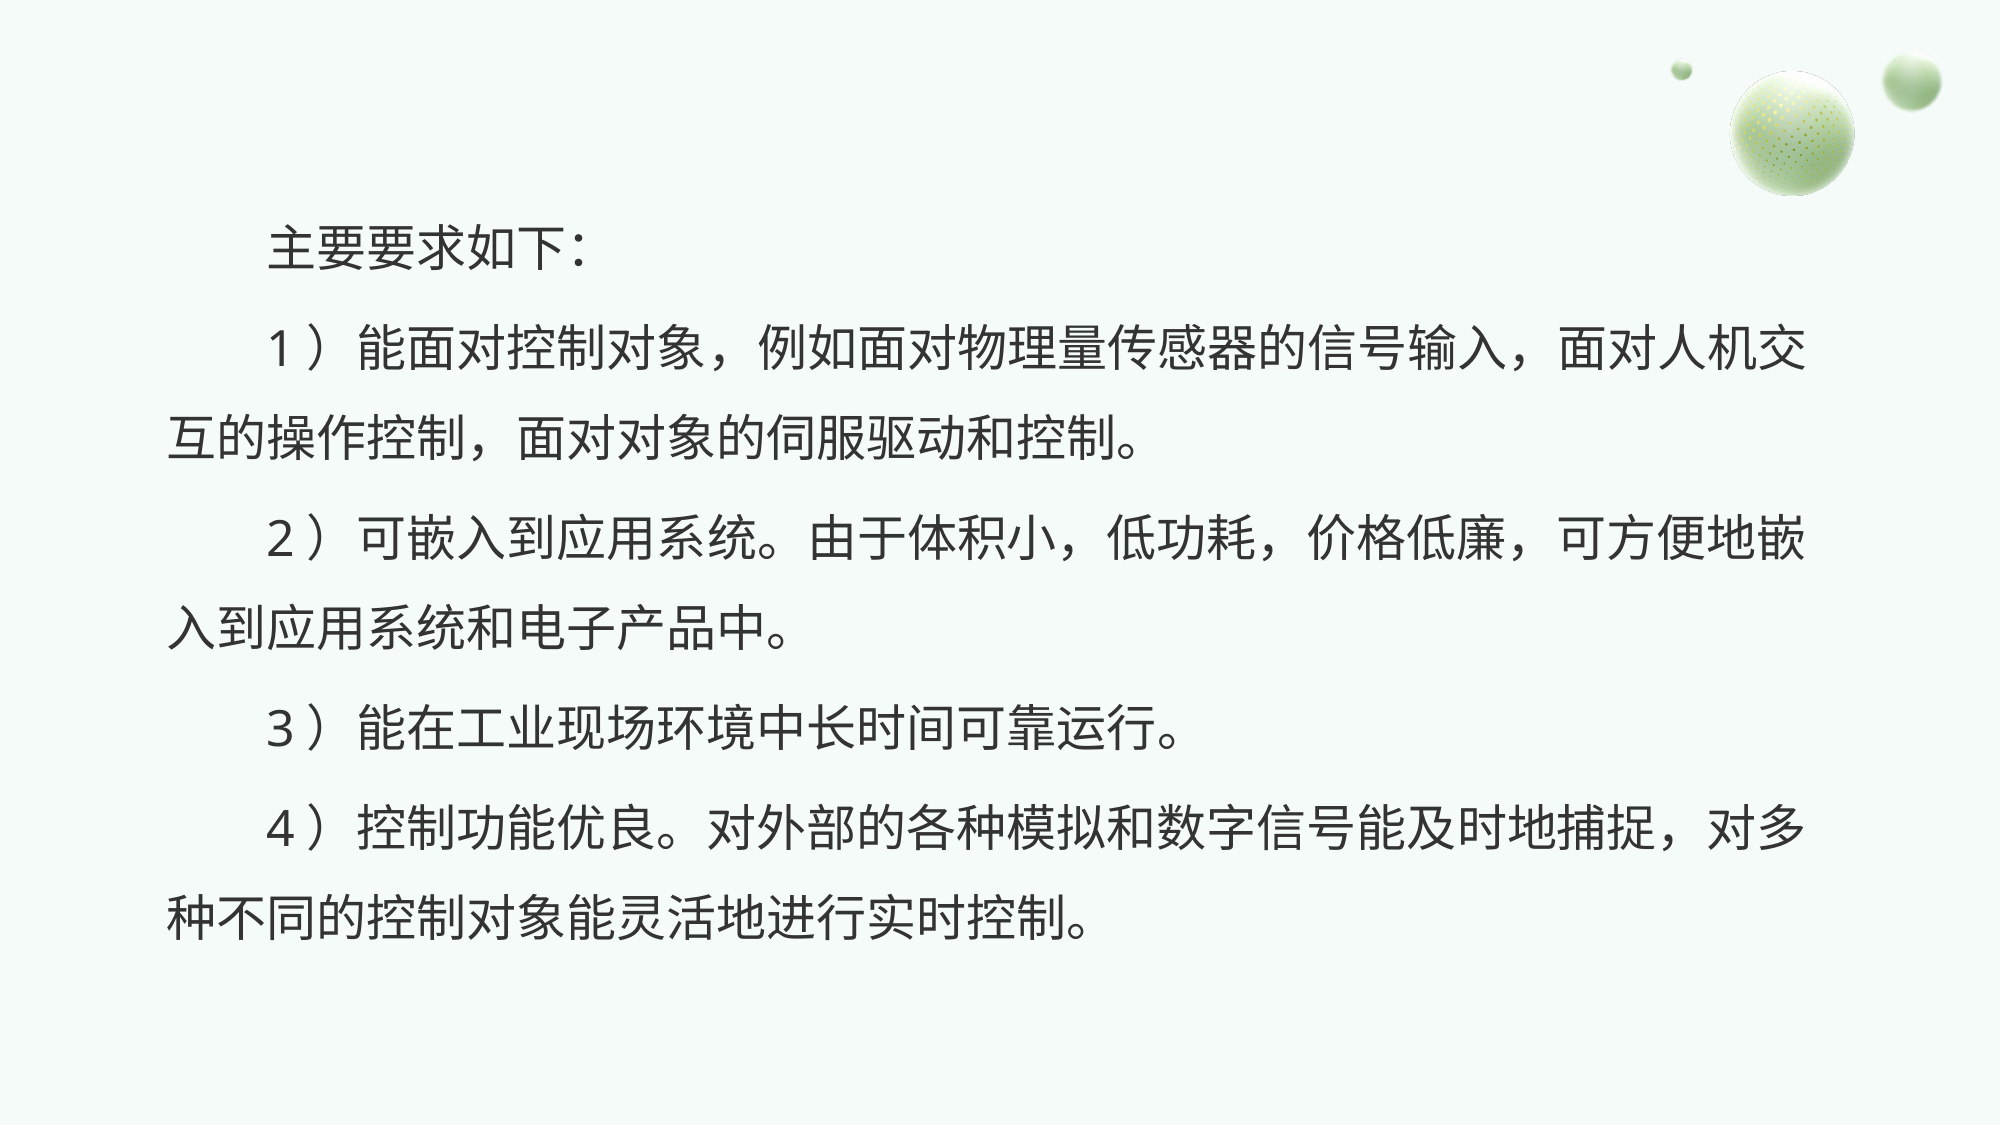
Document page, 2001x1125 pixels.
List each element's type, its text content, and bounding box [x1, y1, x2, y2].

text_box 主要要求如下： 1）能面对控制对象，例如面对物理量传感器的信号输入，面对人机交互的操作控制，面对对象的伺服驱动和控制。 2）可嵌入到应用系统。由于体积小，低功耗，价格低廉，可方便地嵌入到应用系统和电子产品中。 3）能在工业现场环境中长时间可靠运行。 4）控制功能优良。对外部的各种模拟和数字信号能及时地捕捉，对多种不同的控制对象能灵活地进行实时控制。 [150, 179, 1856, 1102]
picture [1670, 49, 1943, 196]
